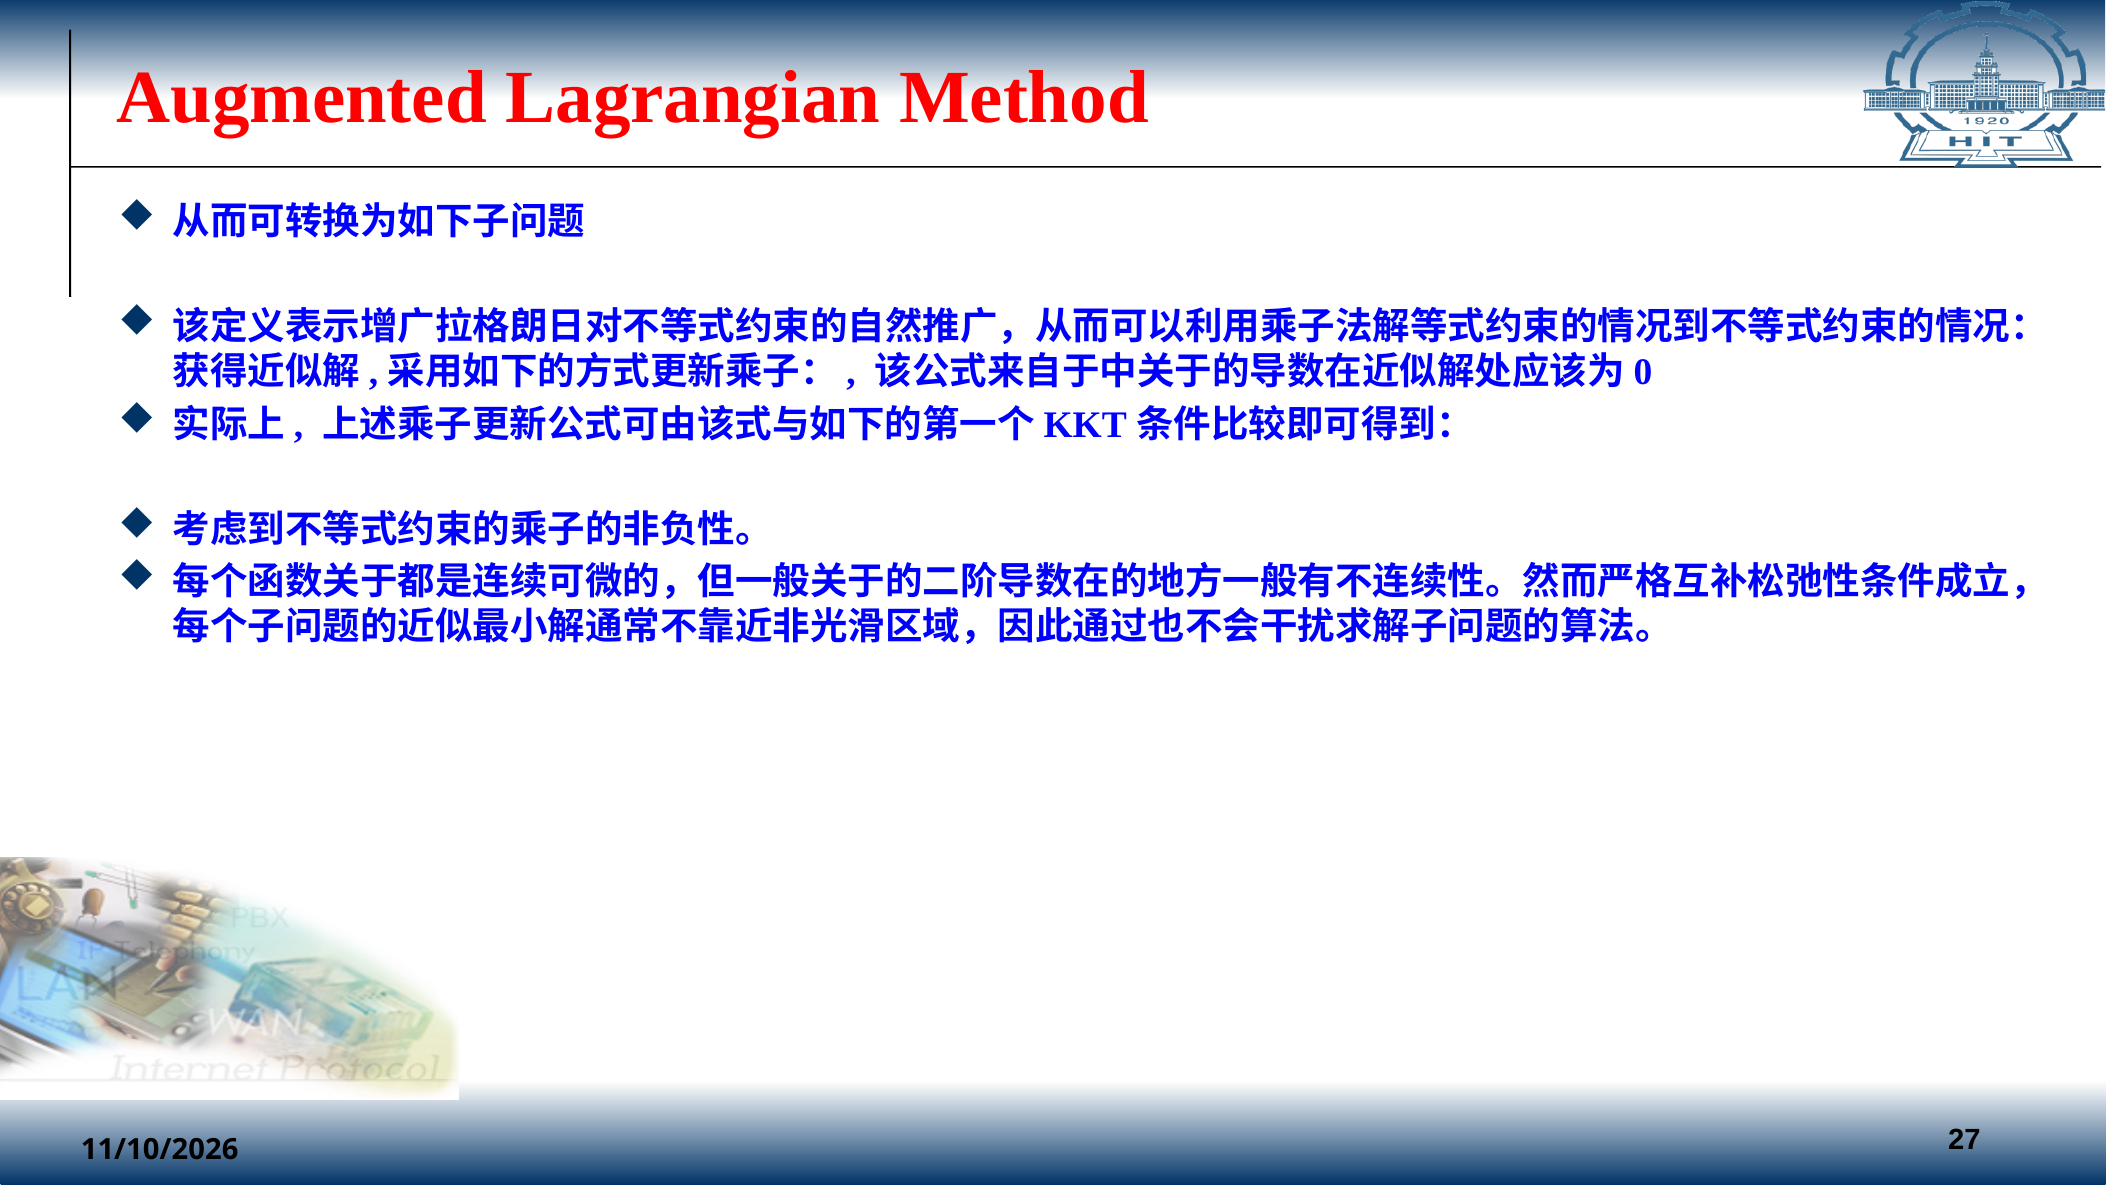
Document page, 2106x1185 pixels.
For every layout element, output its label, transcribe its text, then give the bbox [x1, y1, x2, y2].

picture [0, 857, 459, 1100]
title Augmented Lagrangian Method [101, 29, 1941, 155]
picture [1863, 1, 2106, 167]
